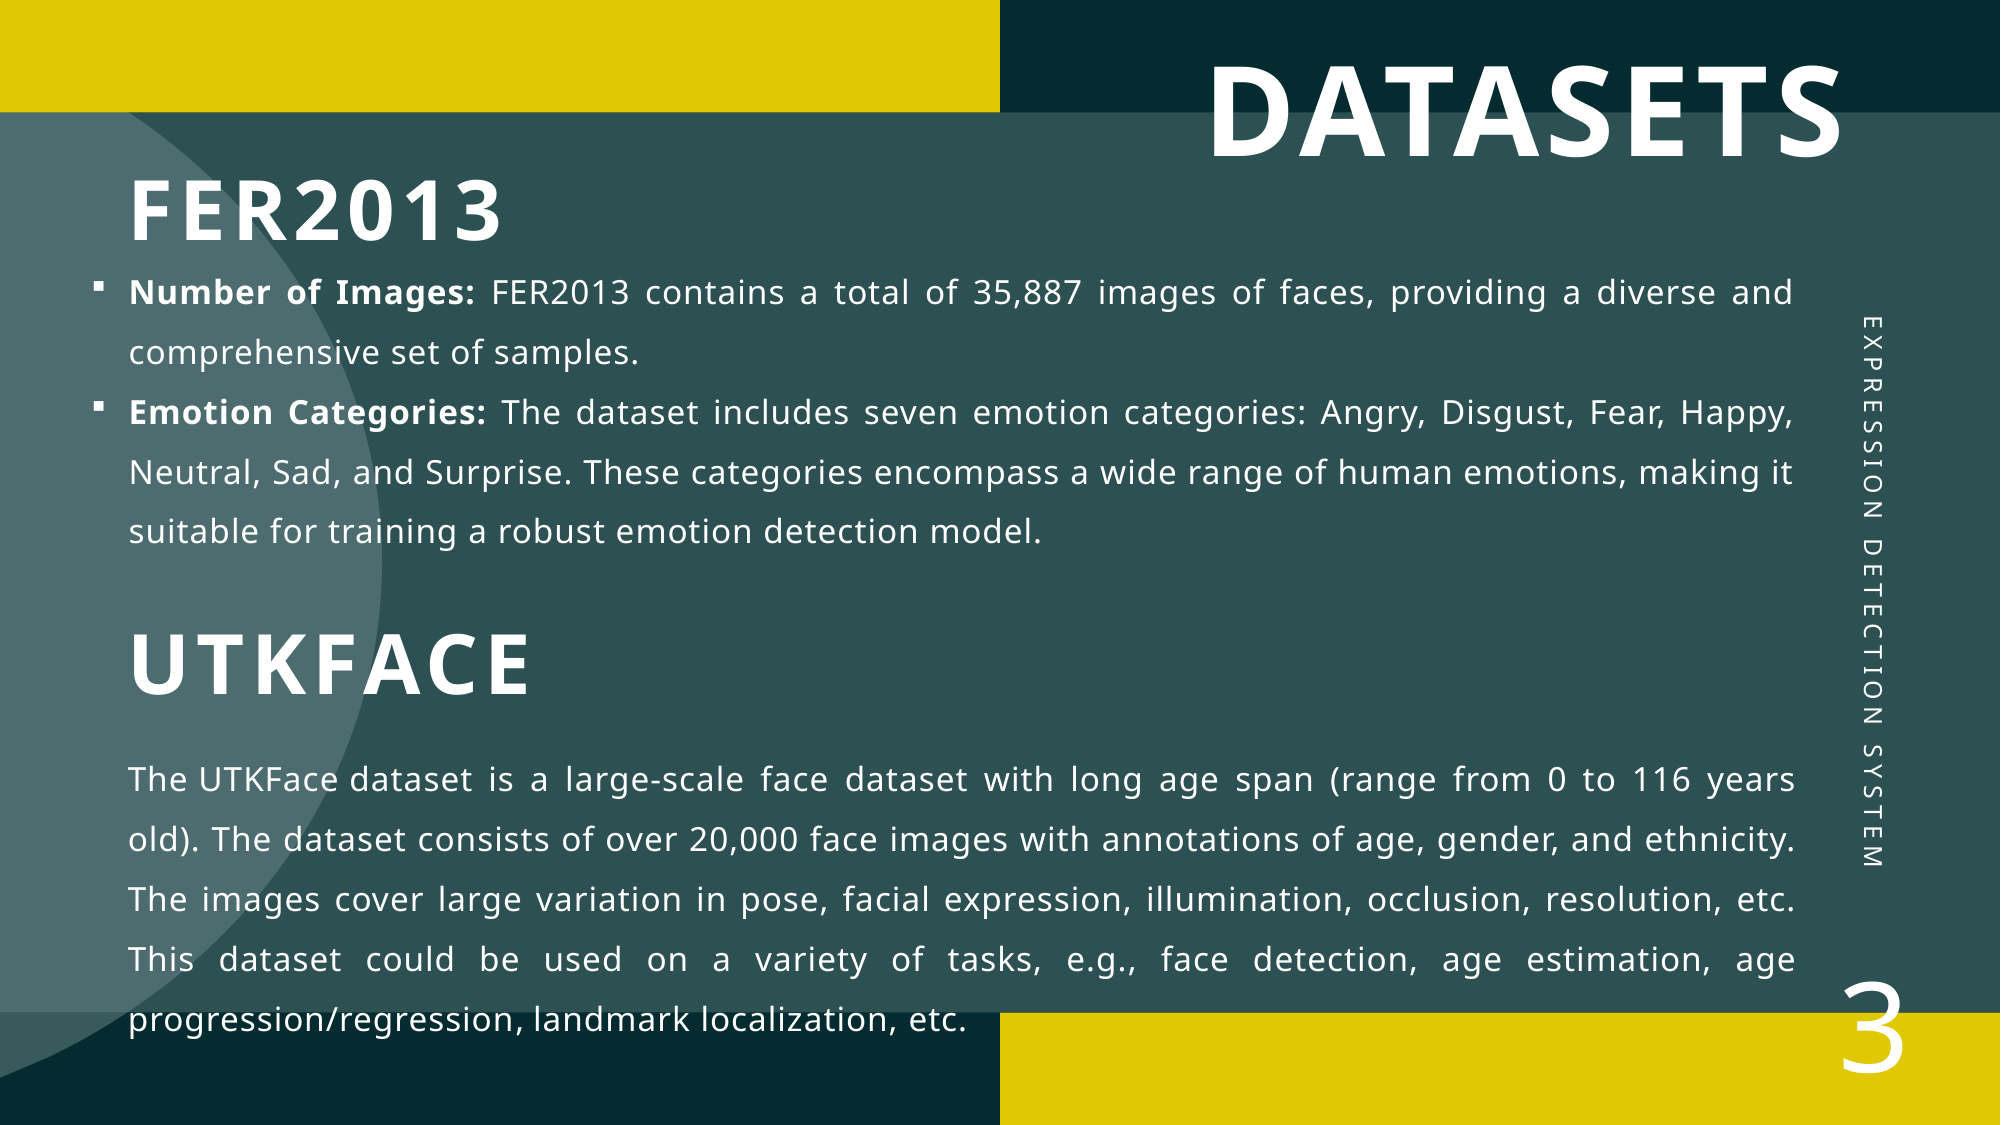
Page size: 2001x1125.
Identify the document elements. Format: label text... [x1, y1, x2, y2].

text_box FER2013 [112, 161, 584, 243]
text_box Datasets [1188, 40, 2000, 243]
text_box EXPRESSION DETECTION SYSTEM [1748, 243, 2000, 939]
text_box 3 [1748, 939, 2000, 1125]
text_box Number of Images: FER2013 contains a total of 35,887 images of faces, providing a diverse and comprehensive set of samples. Emotion Categories: The dataset includes seven emotion categories: Angry, Disgust, Fear, Happy, Neutral, Sad, and Surprise. These categories encompass a wide range of human emotions, making it suitable for training a robust emotion detection model. [38, 243, 1813, 598]
text_box The UTKFace dataset is a large-scale face dataset with long age span (range from 0 to 116 years old). The dataset consists of over 20,000 face images with annotations of age, gender, and ethnicity. The images cover large variation in pose, facial expression, illumination, occlusion, resolution, etc. This dataset could be used on a variety of tasks, e.g., face detection, age estimation, age progression/regression, landmark localization, etc. [112, 730, 1816, 1046]
text_box UTKFACE [112, 614, 584, 719]
